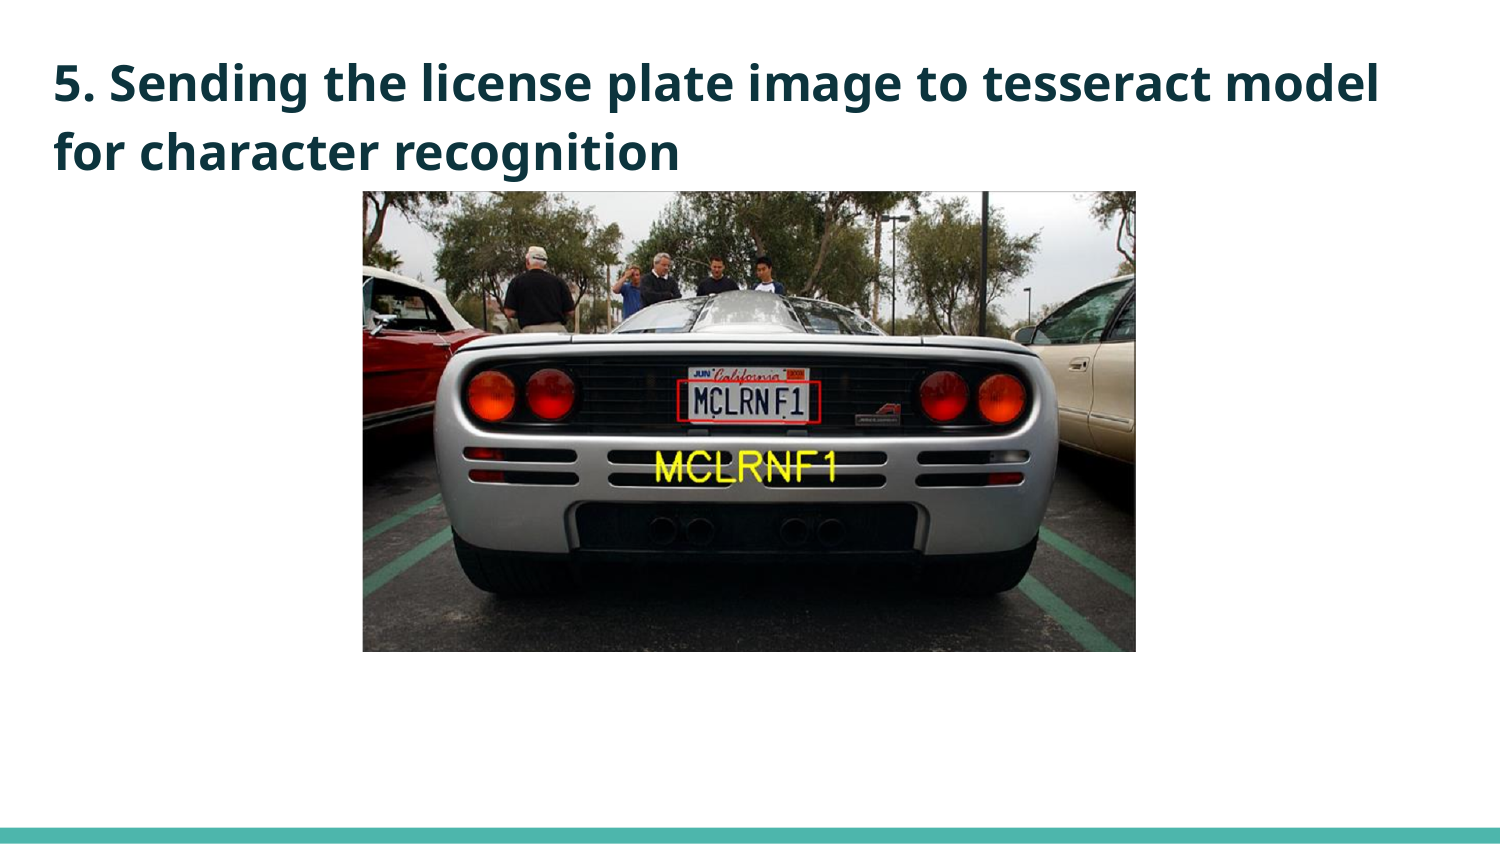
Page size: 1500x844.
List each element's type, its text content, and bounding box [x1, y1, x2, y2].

picture [362, 191, 1138, 653]
list 5. Sending the license plate image to tesseract model for character recognition [38, 27, 1437, 570]
